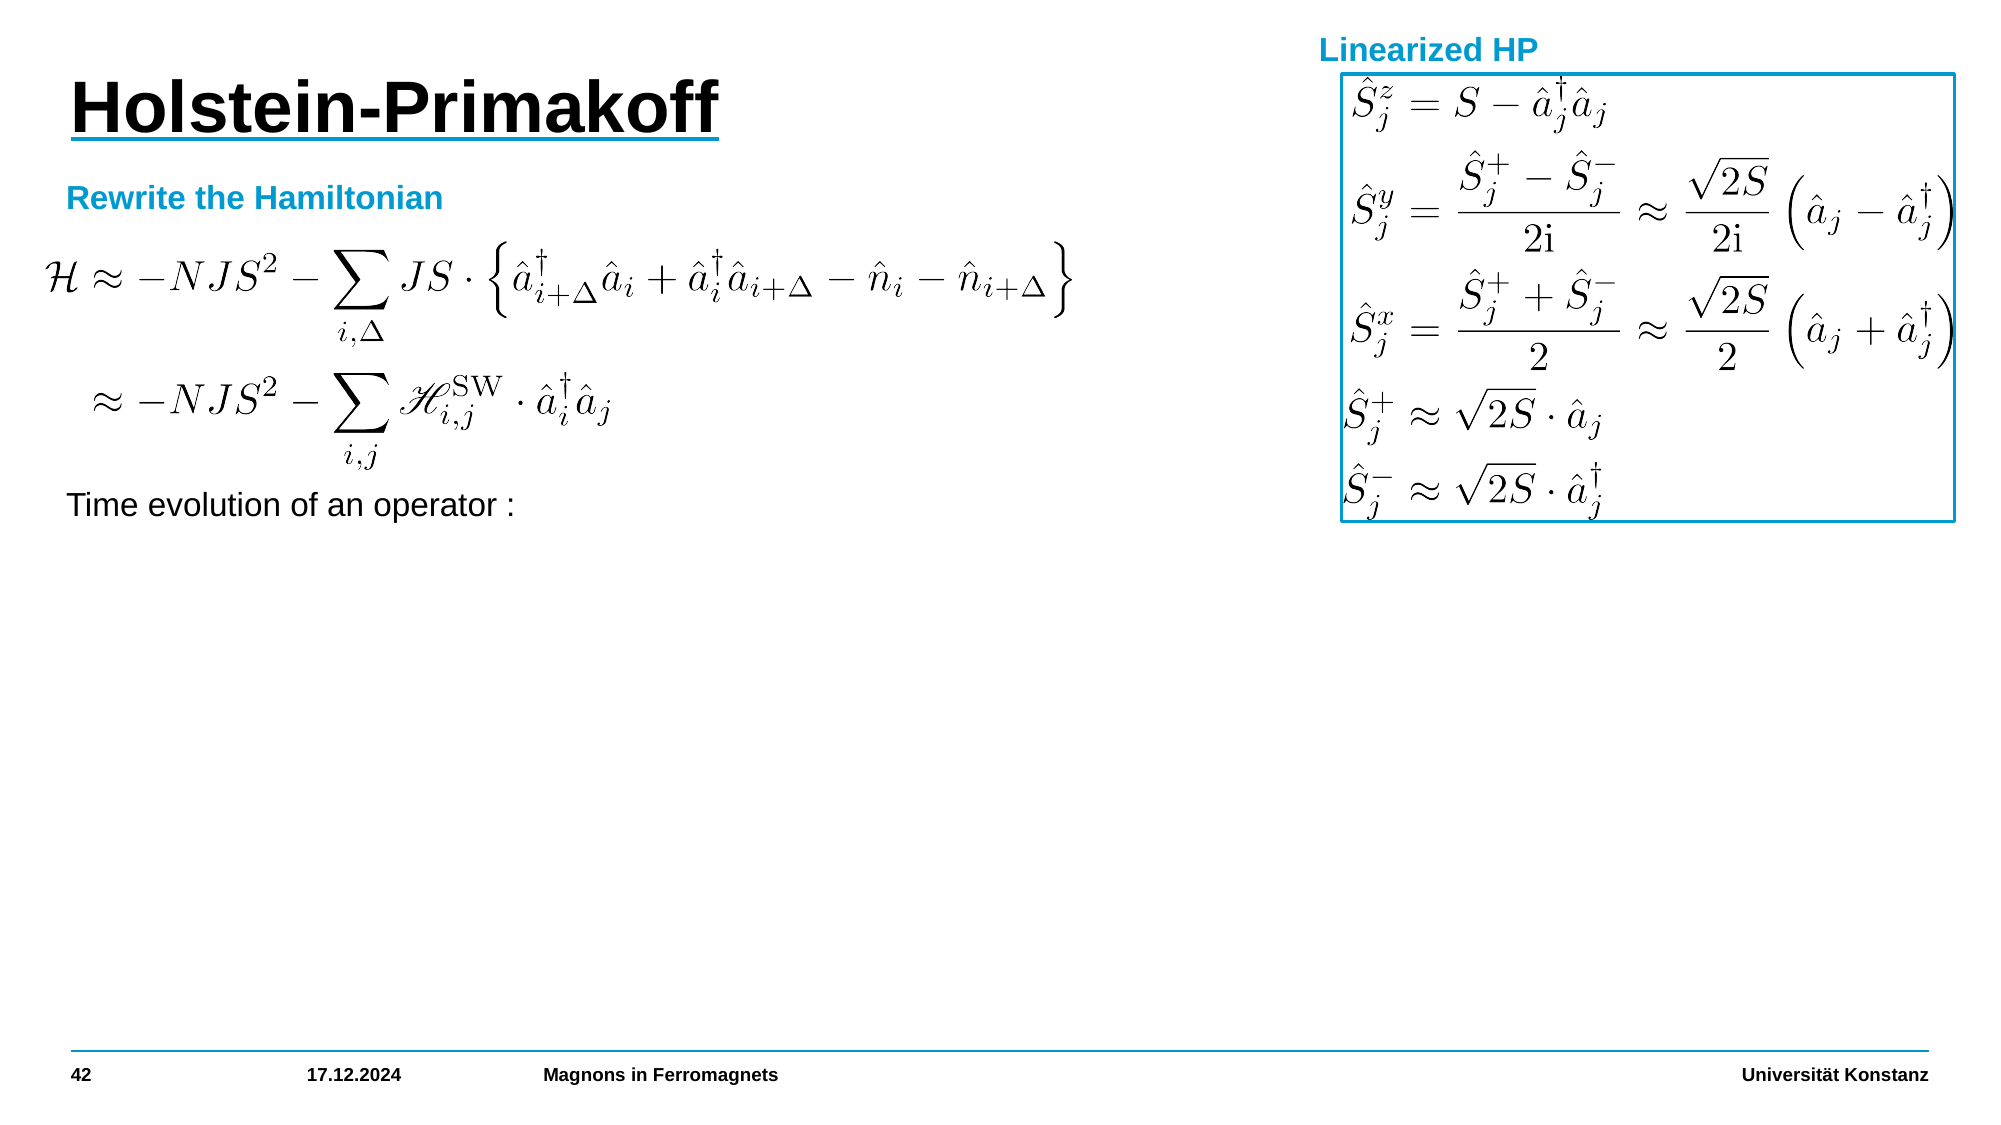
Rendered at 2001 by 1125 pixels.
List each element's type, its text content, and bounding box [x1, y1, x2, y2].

list Linearized HP [1318, 23, 2000, 697]
picture [1344, 77, 1952, 519]
list Rewrite the Hamiltonian Time evolution of an operator : [65, 477, 980, 846]
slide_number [306, 1058, 512, 1094]
slide_number 42 [70, 1058, 276, 1094]
title Holstein-Primakoff [70, 66, 1318, 268]
footer Magnons in Ferromagnets [543, 1058, 1489, 1094]
picture [45, 241, 1072, 470]
list Rewrite the Hamiltonian Time evolution of an operator : [65, 171, 980, 240]
